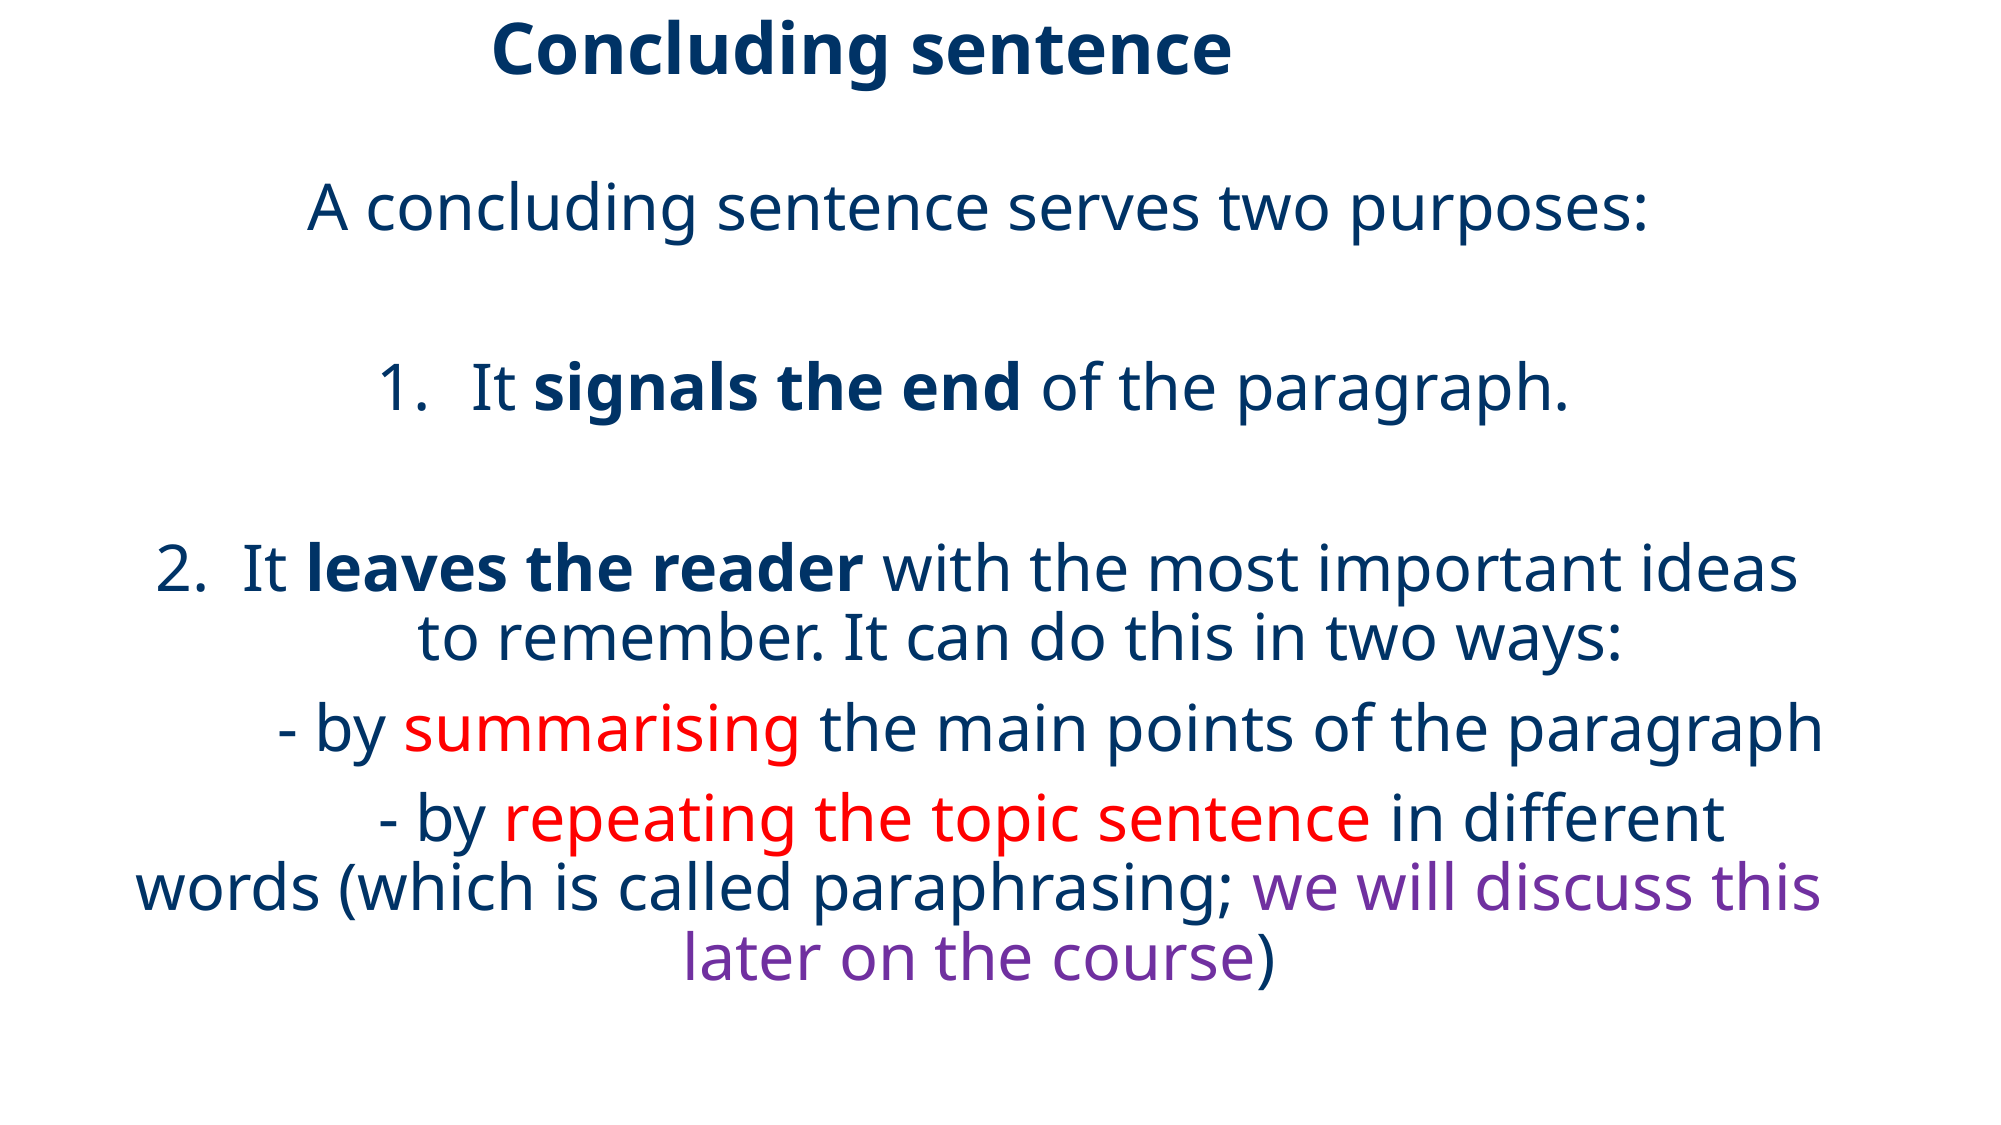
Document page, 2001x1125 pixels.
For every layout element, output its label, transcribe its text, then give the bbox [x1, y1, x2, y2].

text_box Concluding sentence [0, 5, 1725, 98]
text_box A concluding sentence serves two purposes: It signals the end of the paragraph. It leaves the reader with the most important ideas to remember. It can do this in two ways: - by summarising the main points of the paragraph - by repeating the topic sentence in different words (which is called paraphrasing; we will discuss this later on the course) [116, 167, 1842, 1068]
